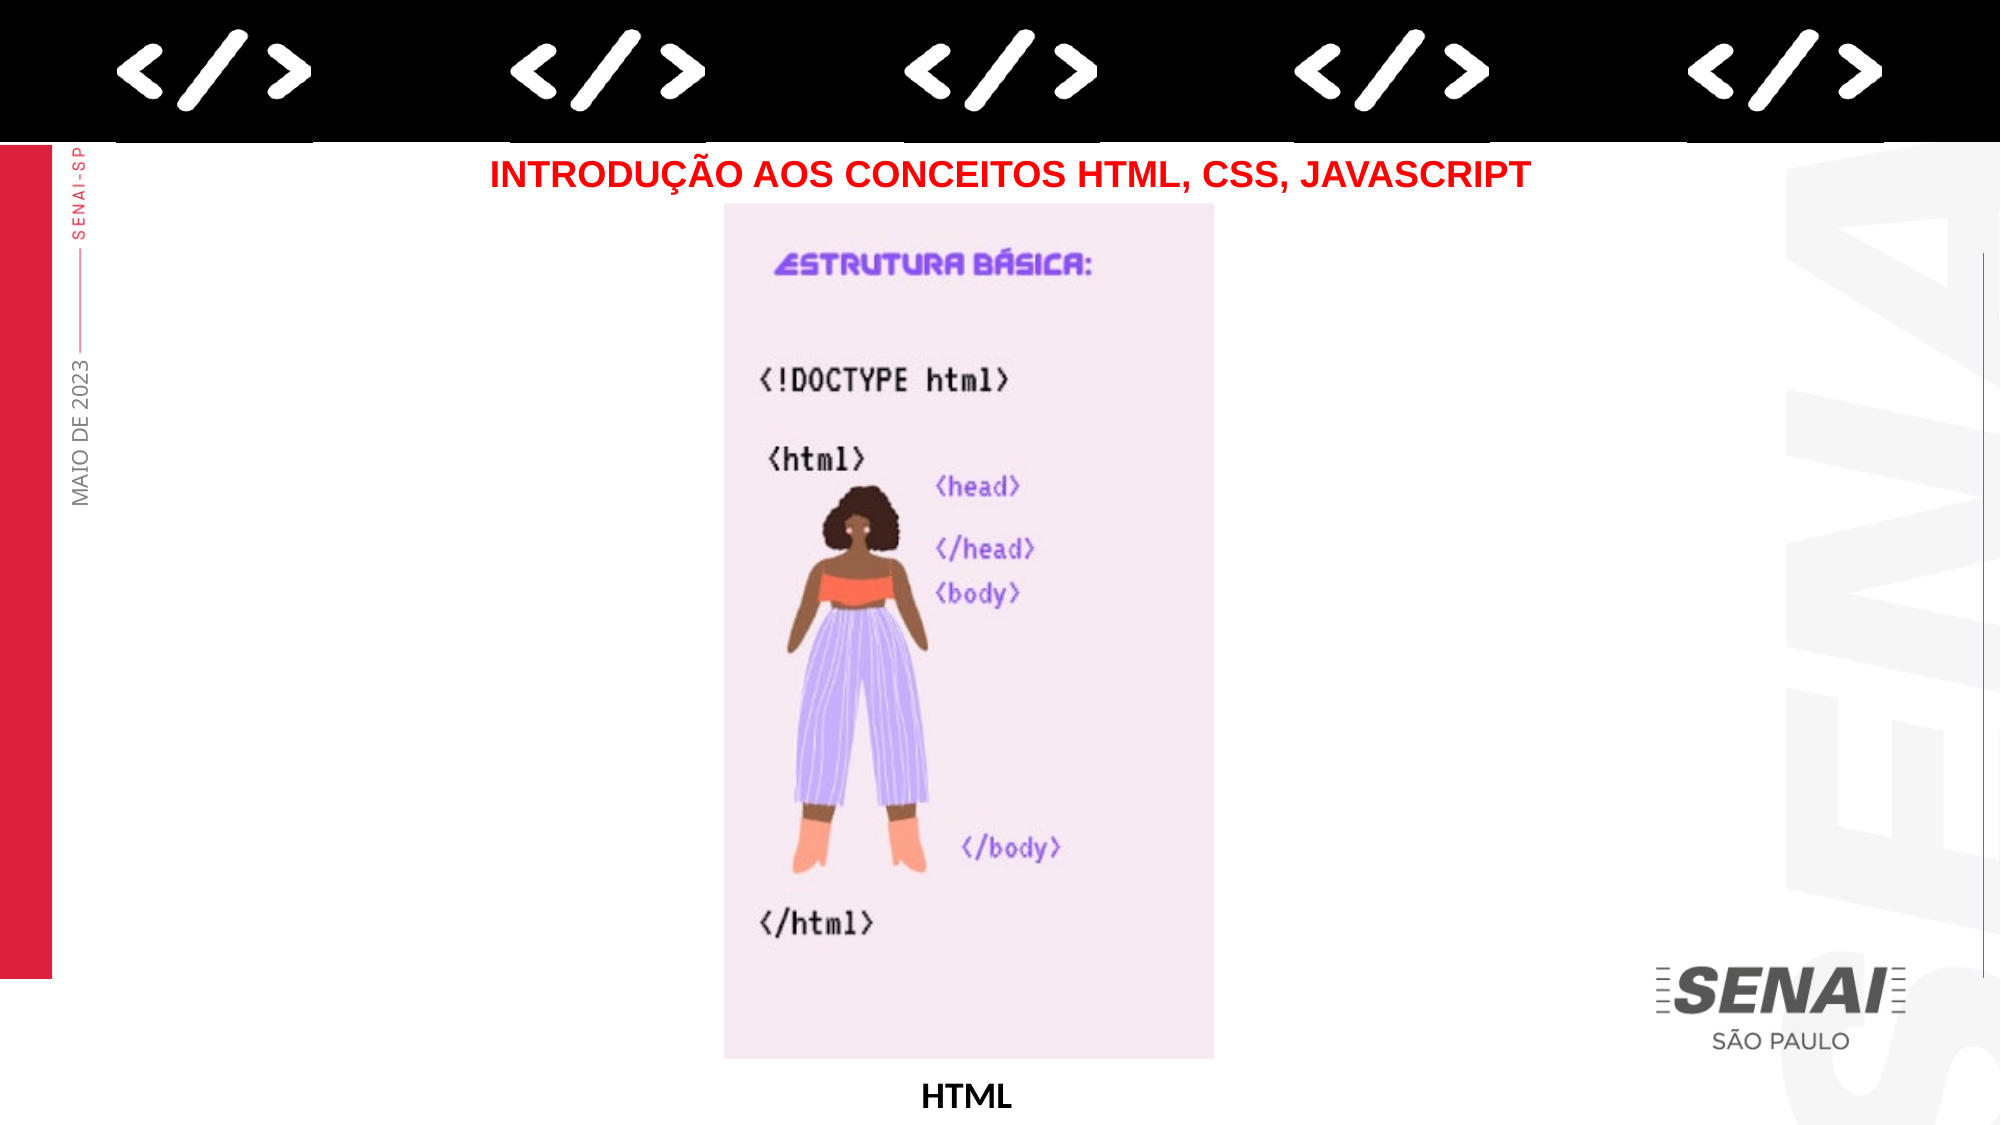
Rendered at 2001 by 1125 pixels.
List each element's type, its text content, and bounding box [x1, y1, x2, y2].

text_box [0, 0, 2000, 143]
list MAIO DE 2023 [61, 345, 98, 570]
text_box HTML [906, 1063, 1072, 1124]
picture [0, 0, 2001, 1125]
text_box INTRODUÇÃO AOS CONCEITOS HTML, CSS, JAVASCRIPT [330, 143, 1692, 203]
text_box [98, 143, 1915, 1105]
picture [724, 203, 1214, 1059]
